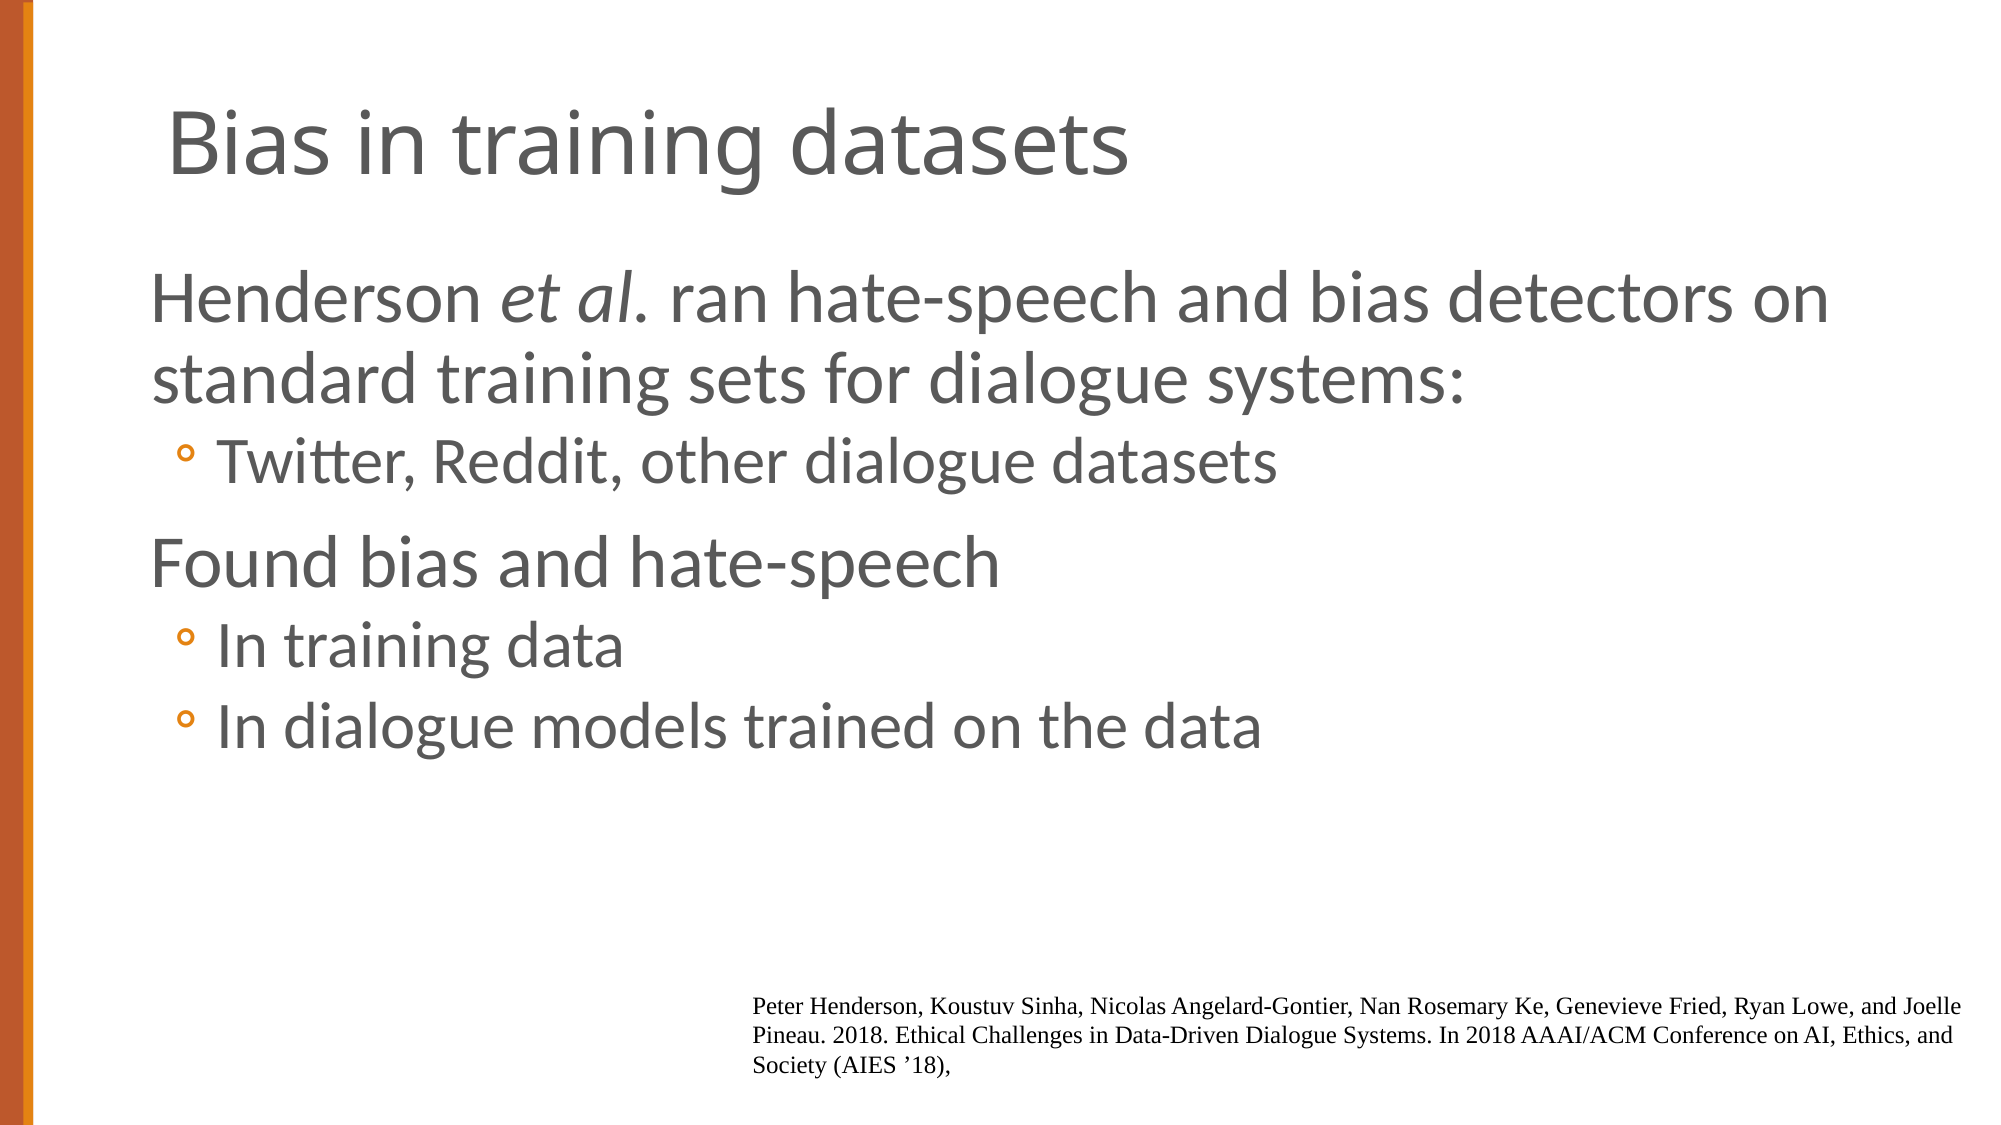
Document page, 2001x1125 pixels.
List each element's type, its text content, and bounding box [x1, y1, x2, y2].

text_box Peter Henderson, Koustuv Sinha, Nicolas Angelard-Gontier, Nan Rosemary Ke, Genevieve Fried, Ryan Lowe, and Joelle Pineau. 2018. Ethical Challenges in Data-Driven Dialogue Systems. In 2018 AAAI/ACM Conference on AI, Ethics, and Society (AIES ’18), [737, 981, 2000, 1087]
title Bias in training datasets [150, 37, 1700, 200]
list Henderson et al. ran hate-speech and bias detectors on standard training sets for dialogue systems: Twitter, Reddit, other dialogue datasets Found bias and hate-speech In training data In dialogue models trained on the data [150, 249, 1900, 938]
